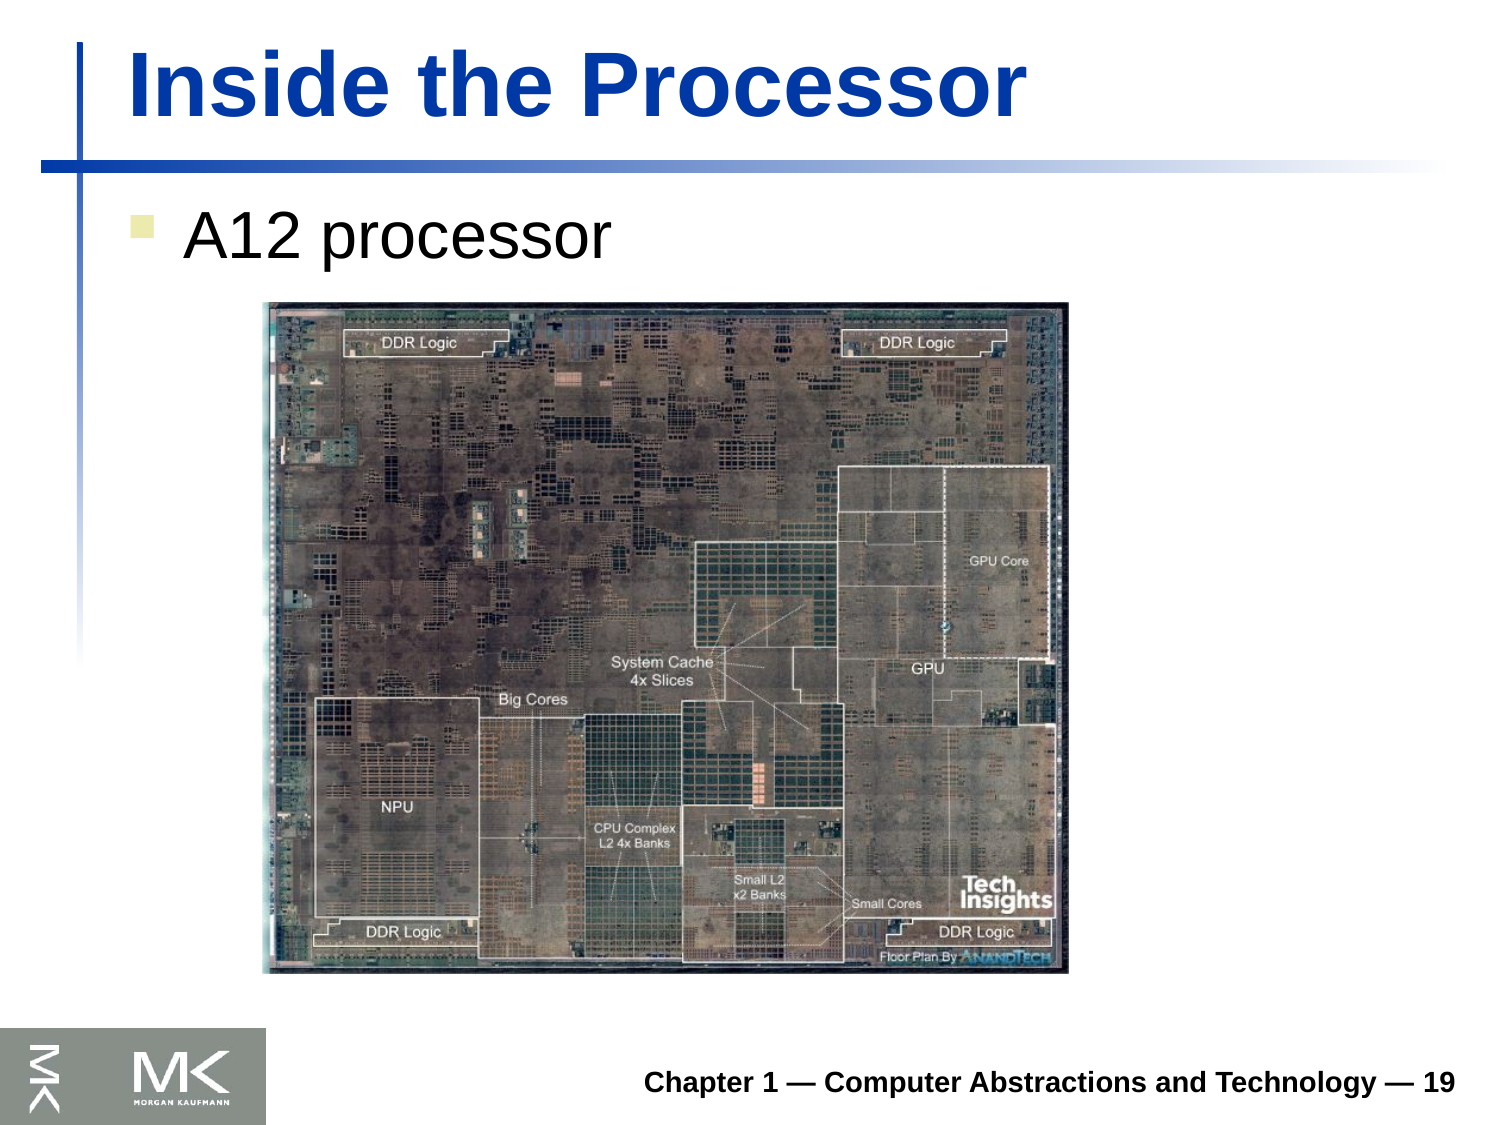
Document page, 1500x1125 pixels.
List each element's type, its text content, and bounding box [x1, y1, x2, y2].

list A12 processor [112, 184, 1469, 1024]
picture [0, 1028, 266, 1125]
picture [262, 302, 1070, 974]
footer Chapter 1 — Computer Abstractions and Technology — 19 [277, 1046, 1471, 1106]
title Inside the Processor [112, 17, 1468, 143]
